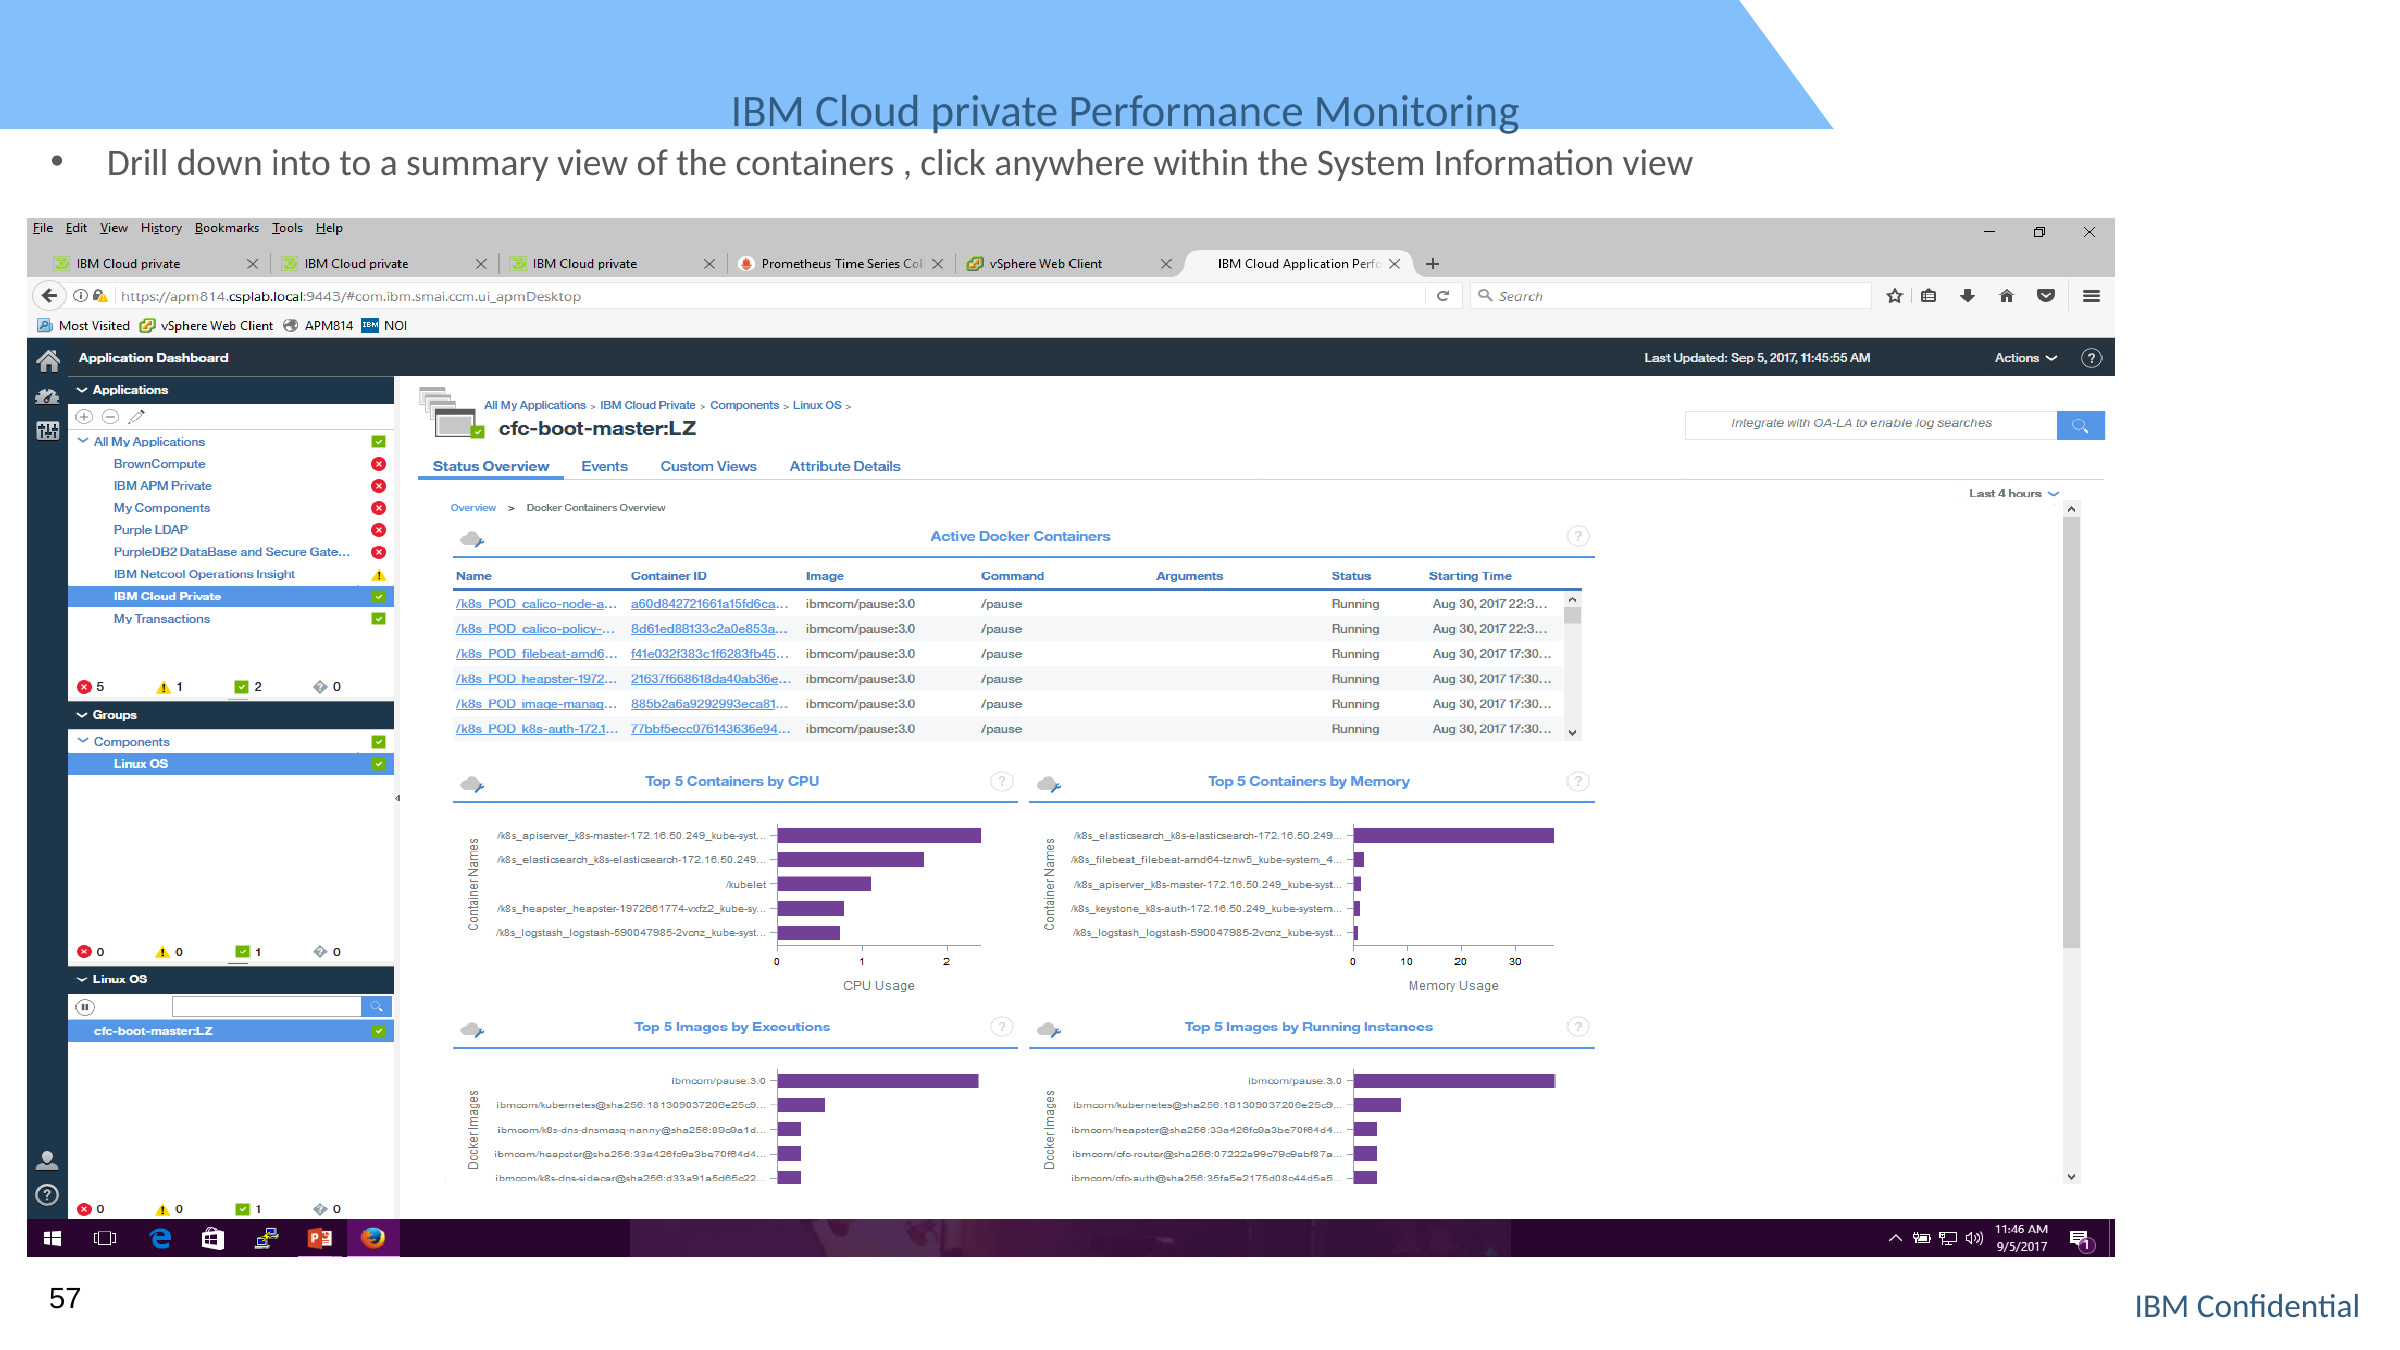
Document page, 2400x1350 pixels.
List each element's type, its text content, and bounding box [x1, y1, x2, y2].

title IBM Cloud private Performance Monitoring [95, 74, 2166, 163]
picture [27, 218, 2115, 1257]
list Drill down into to a summary view of the containers , click anywhere within the System Information view [35, 130, 2106, 216]
